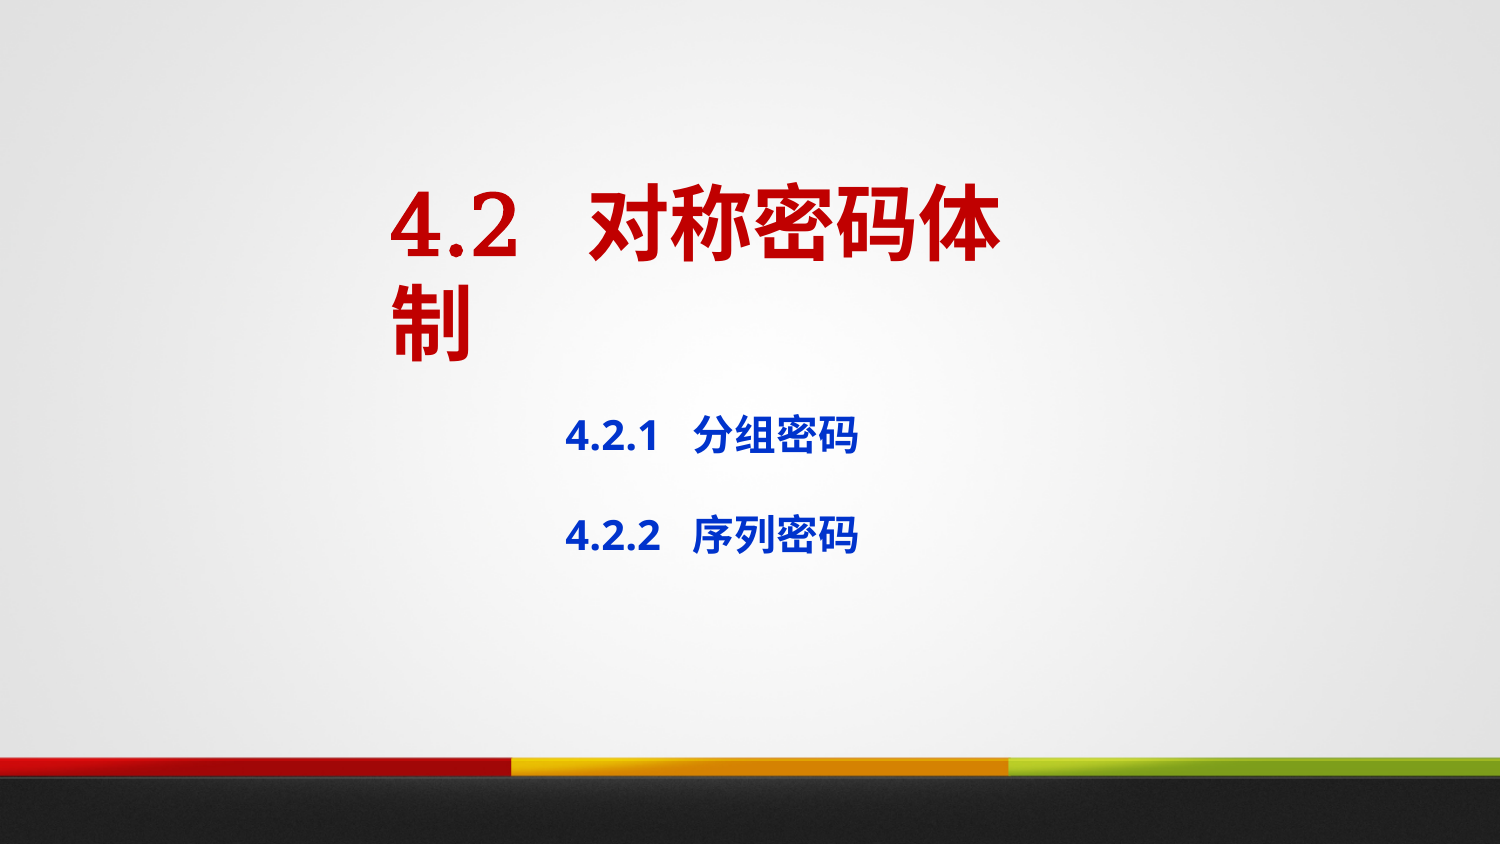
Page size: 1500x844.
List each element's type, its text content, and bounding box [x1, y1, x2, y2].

title 4.2 对称密码体制 [374, 163, 1091, 332]
picture [0, 0, 1500, 844]
text_box 4.2.1 分组密码 4.2.2 序列密码 [550, 351, 1164, 567]
